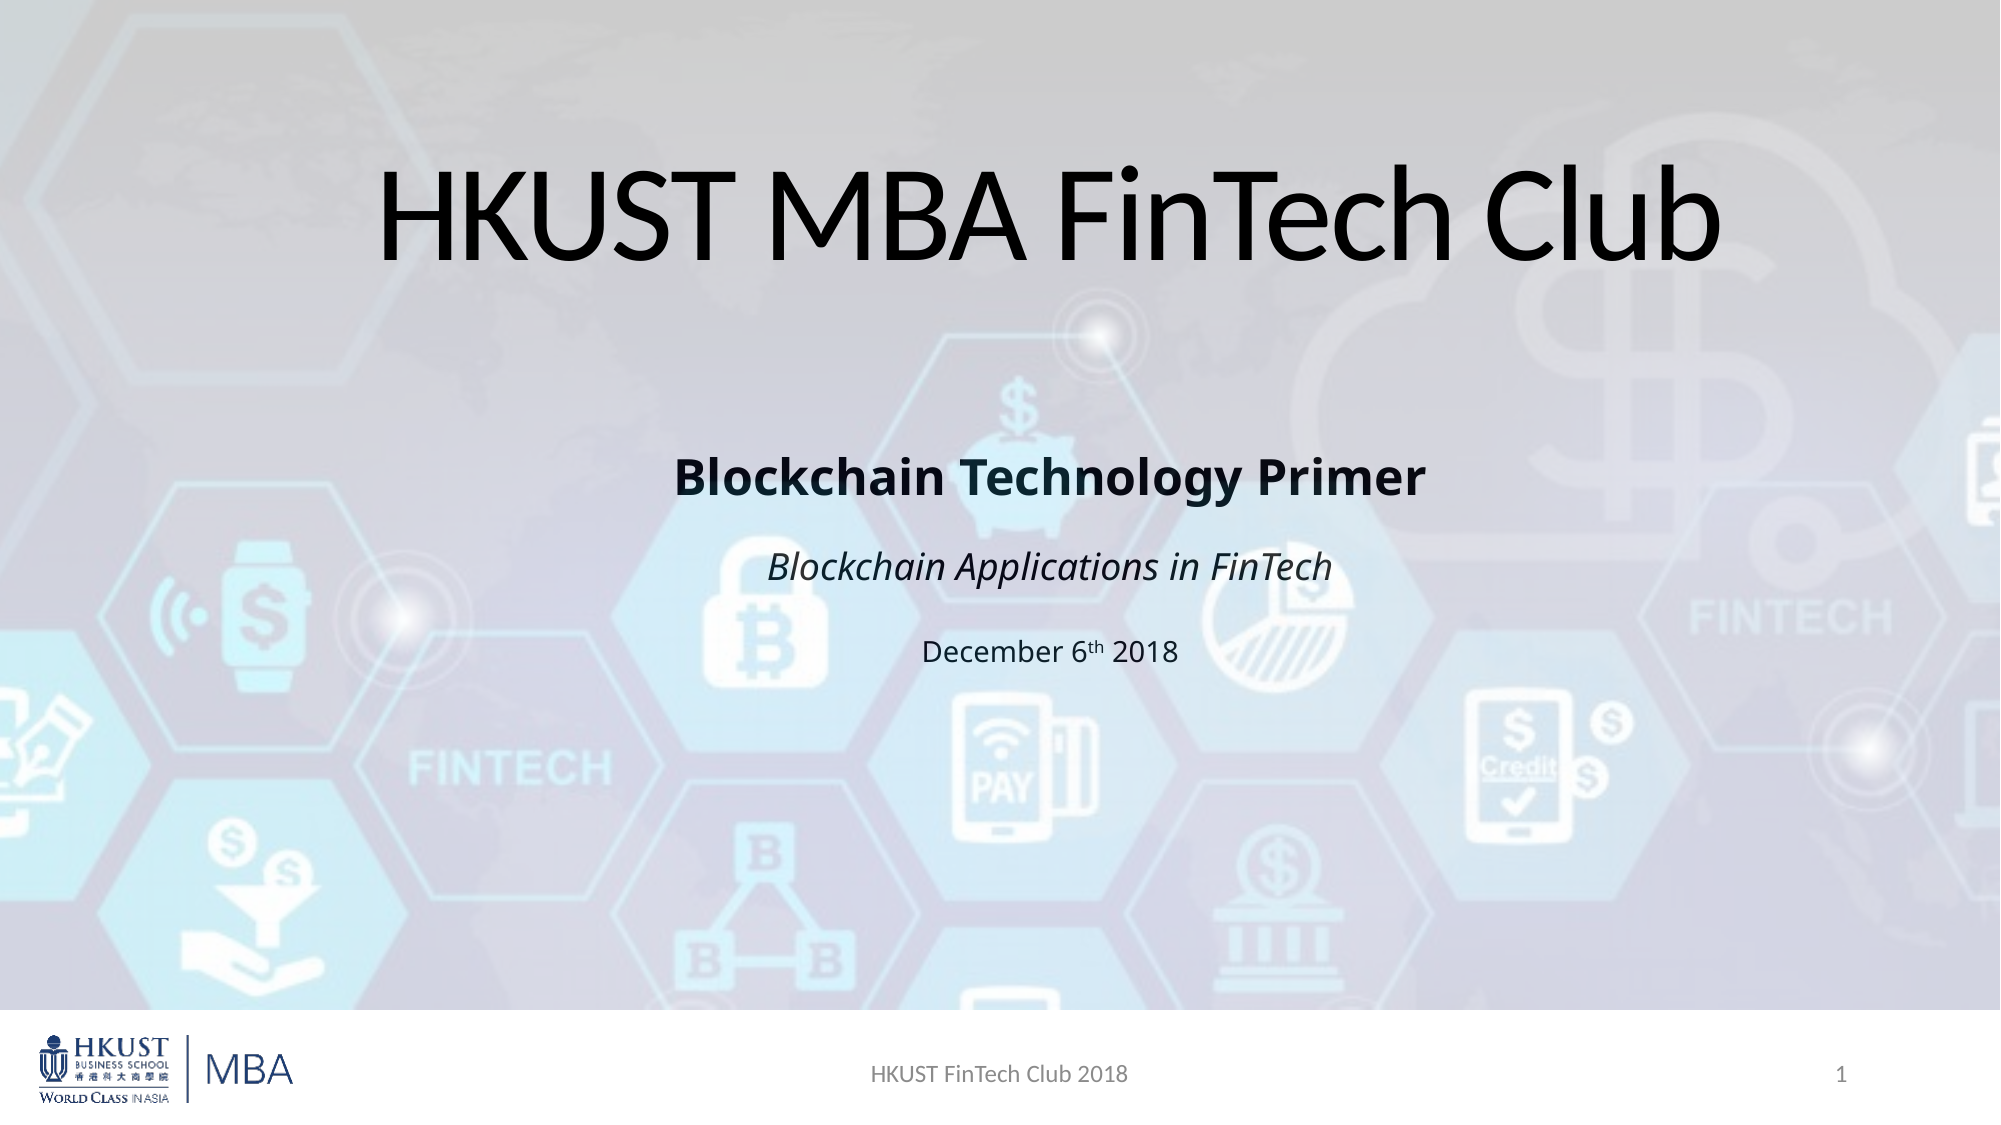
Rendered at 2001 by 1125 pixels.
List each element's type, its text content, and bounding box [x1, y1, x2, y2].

slide_number 1 [1412, 1042, 1863, 1103]
picture [0, 0, 2000, 1010]
footer HKUST FinTech Club 2018 [662, 1042, 1338, 1103]
picture [39, 1035, 293, 1103]
